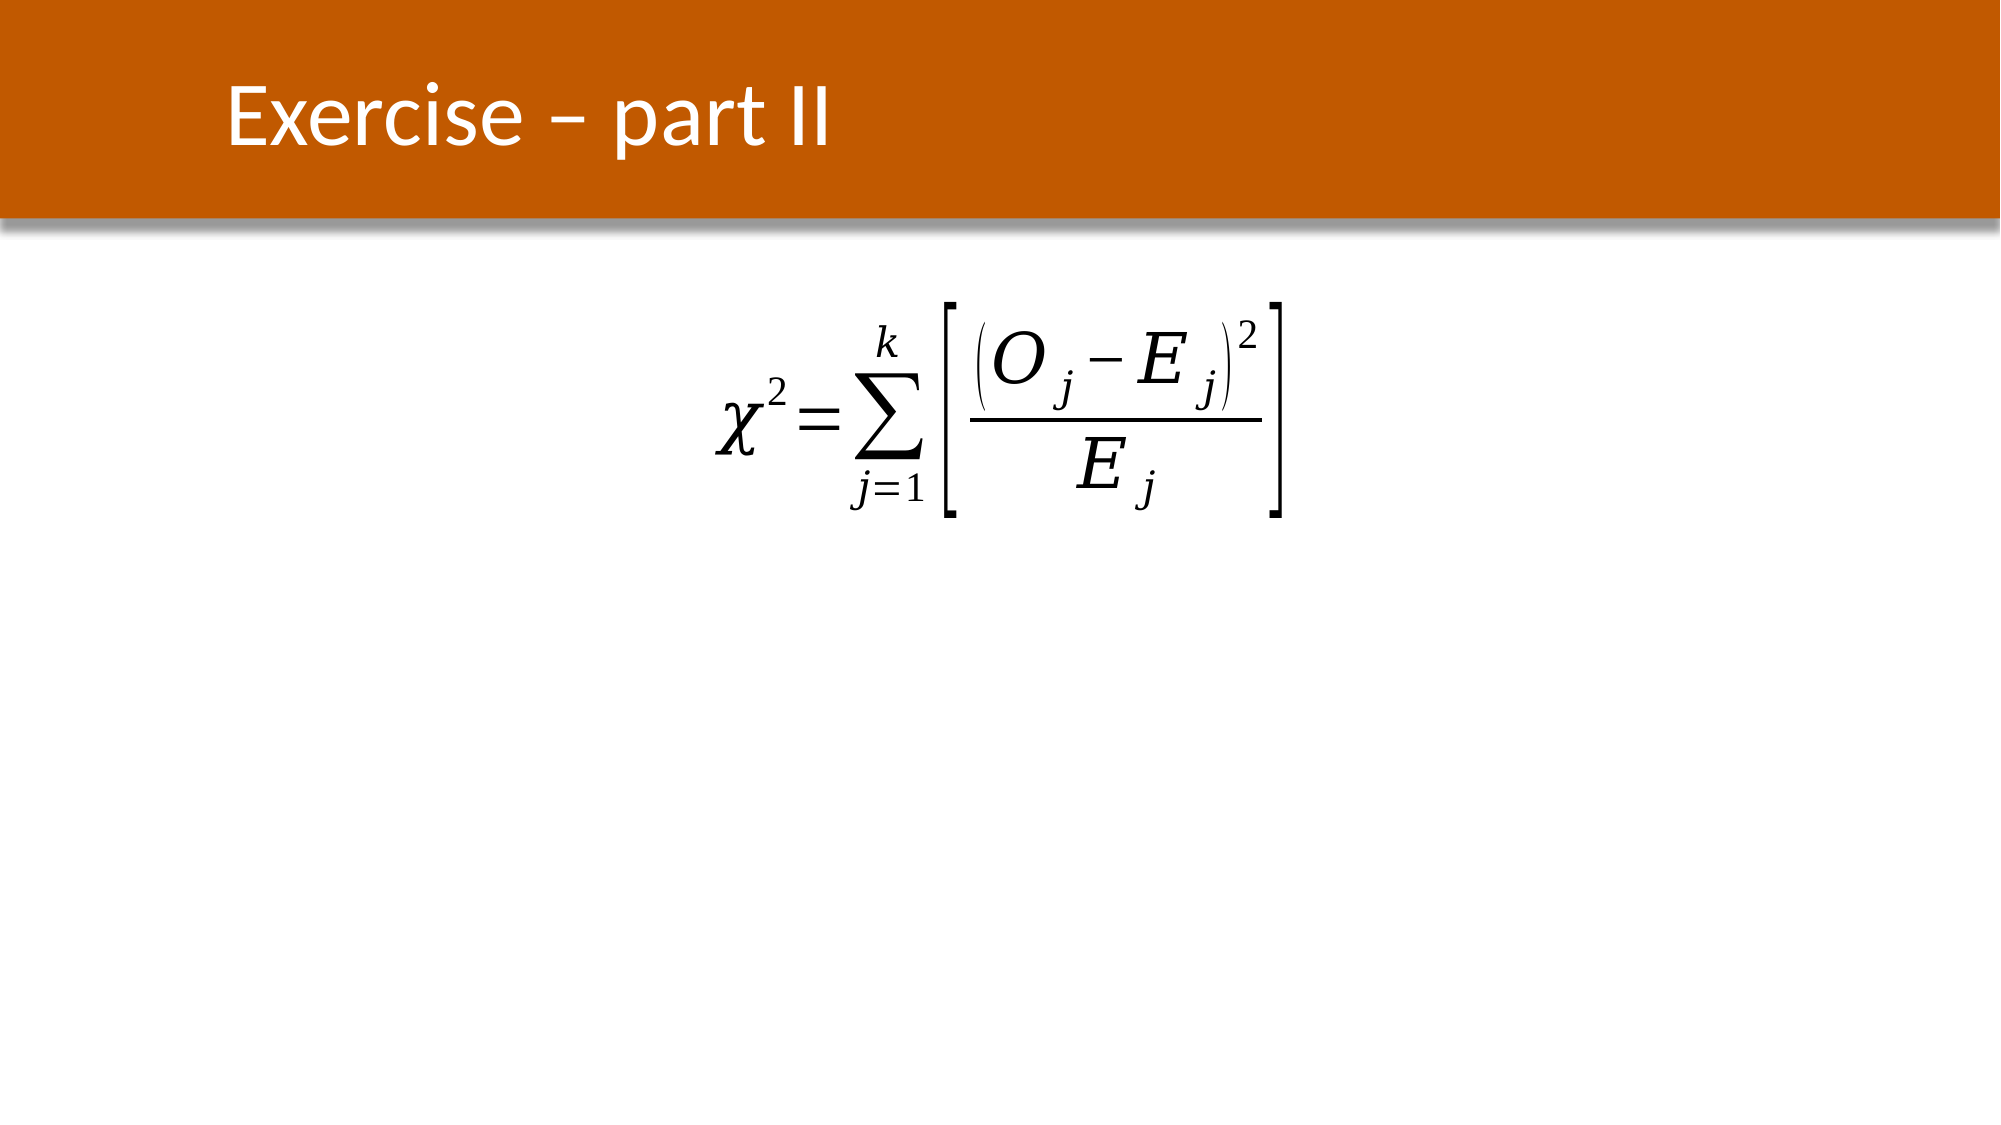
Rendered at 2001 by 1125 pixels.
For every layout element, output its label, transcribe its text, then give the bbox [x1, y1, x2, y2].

text_box [0, 0, 2000, 219]
text_box Exercise – part II [210, 17, 2000, 201]
